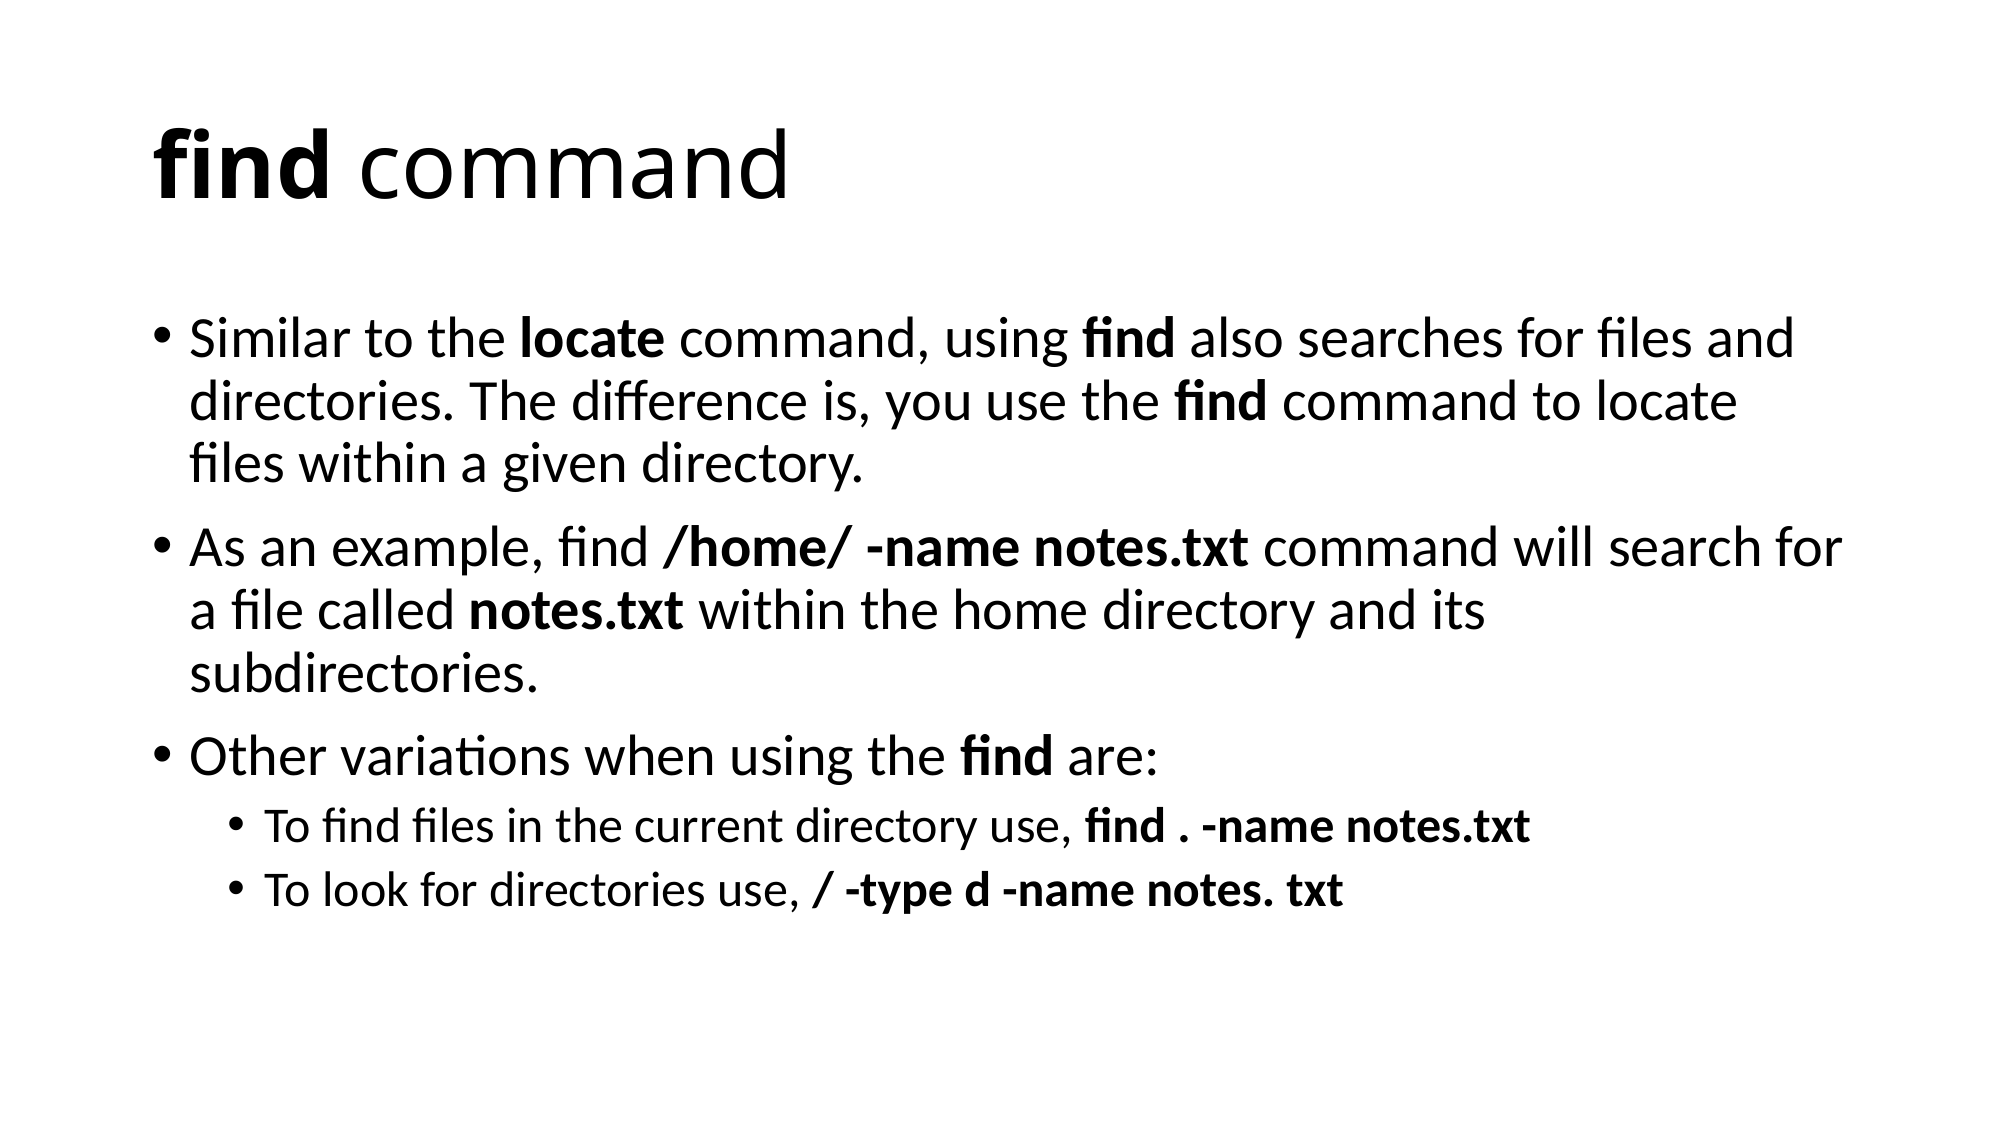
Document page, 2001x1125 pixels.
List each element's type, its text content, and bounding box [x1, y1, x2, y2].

title find command [137, 59, 1863, 278]
list Similar to the locate command, using find also searches for files and directories. The difference is, you use the find command to locate files within a given directory. As an example, find /home/ -name notes.txt command will search for a file called notes.txt within the home directory and its subdirectories. Other variations when using the find are: To find files in the current directory use, find . -name notes.txt To look for directories use, / -type d -name notes. txt [137, 299, 1863, 1014]
